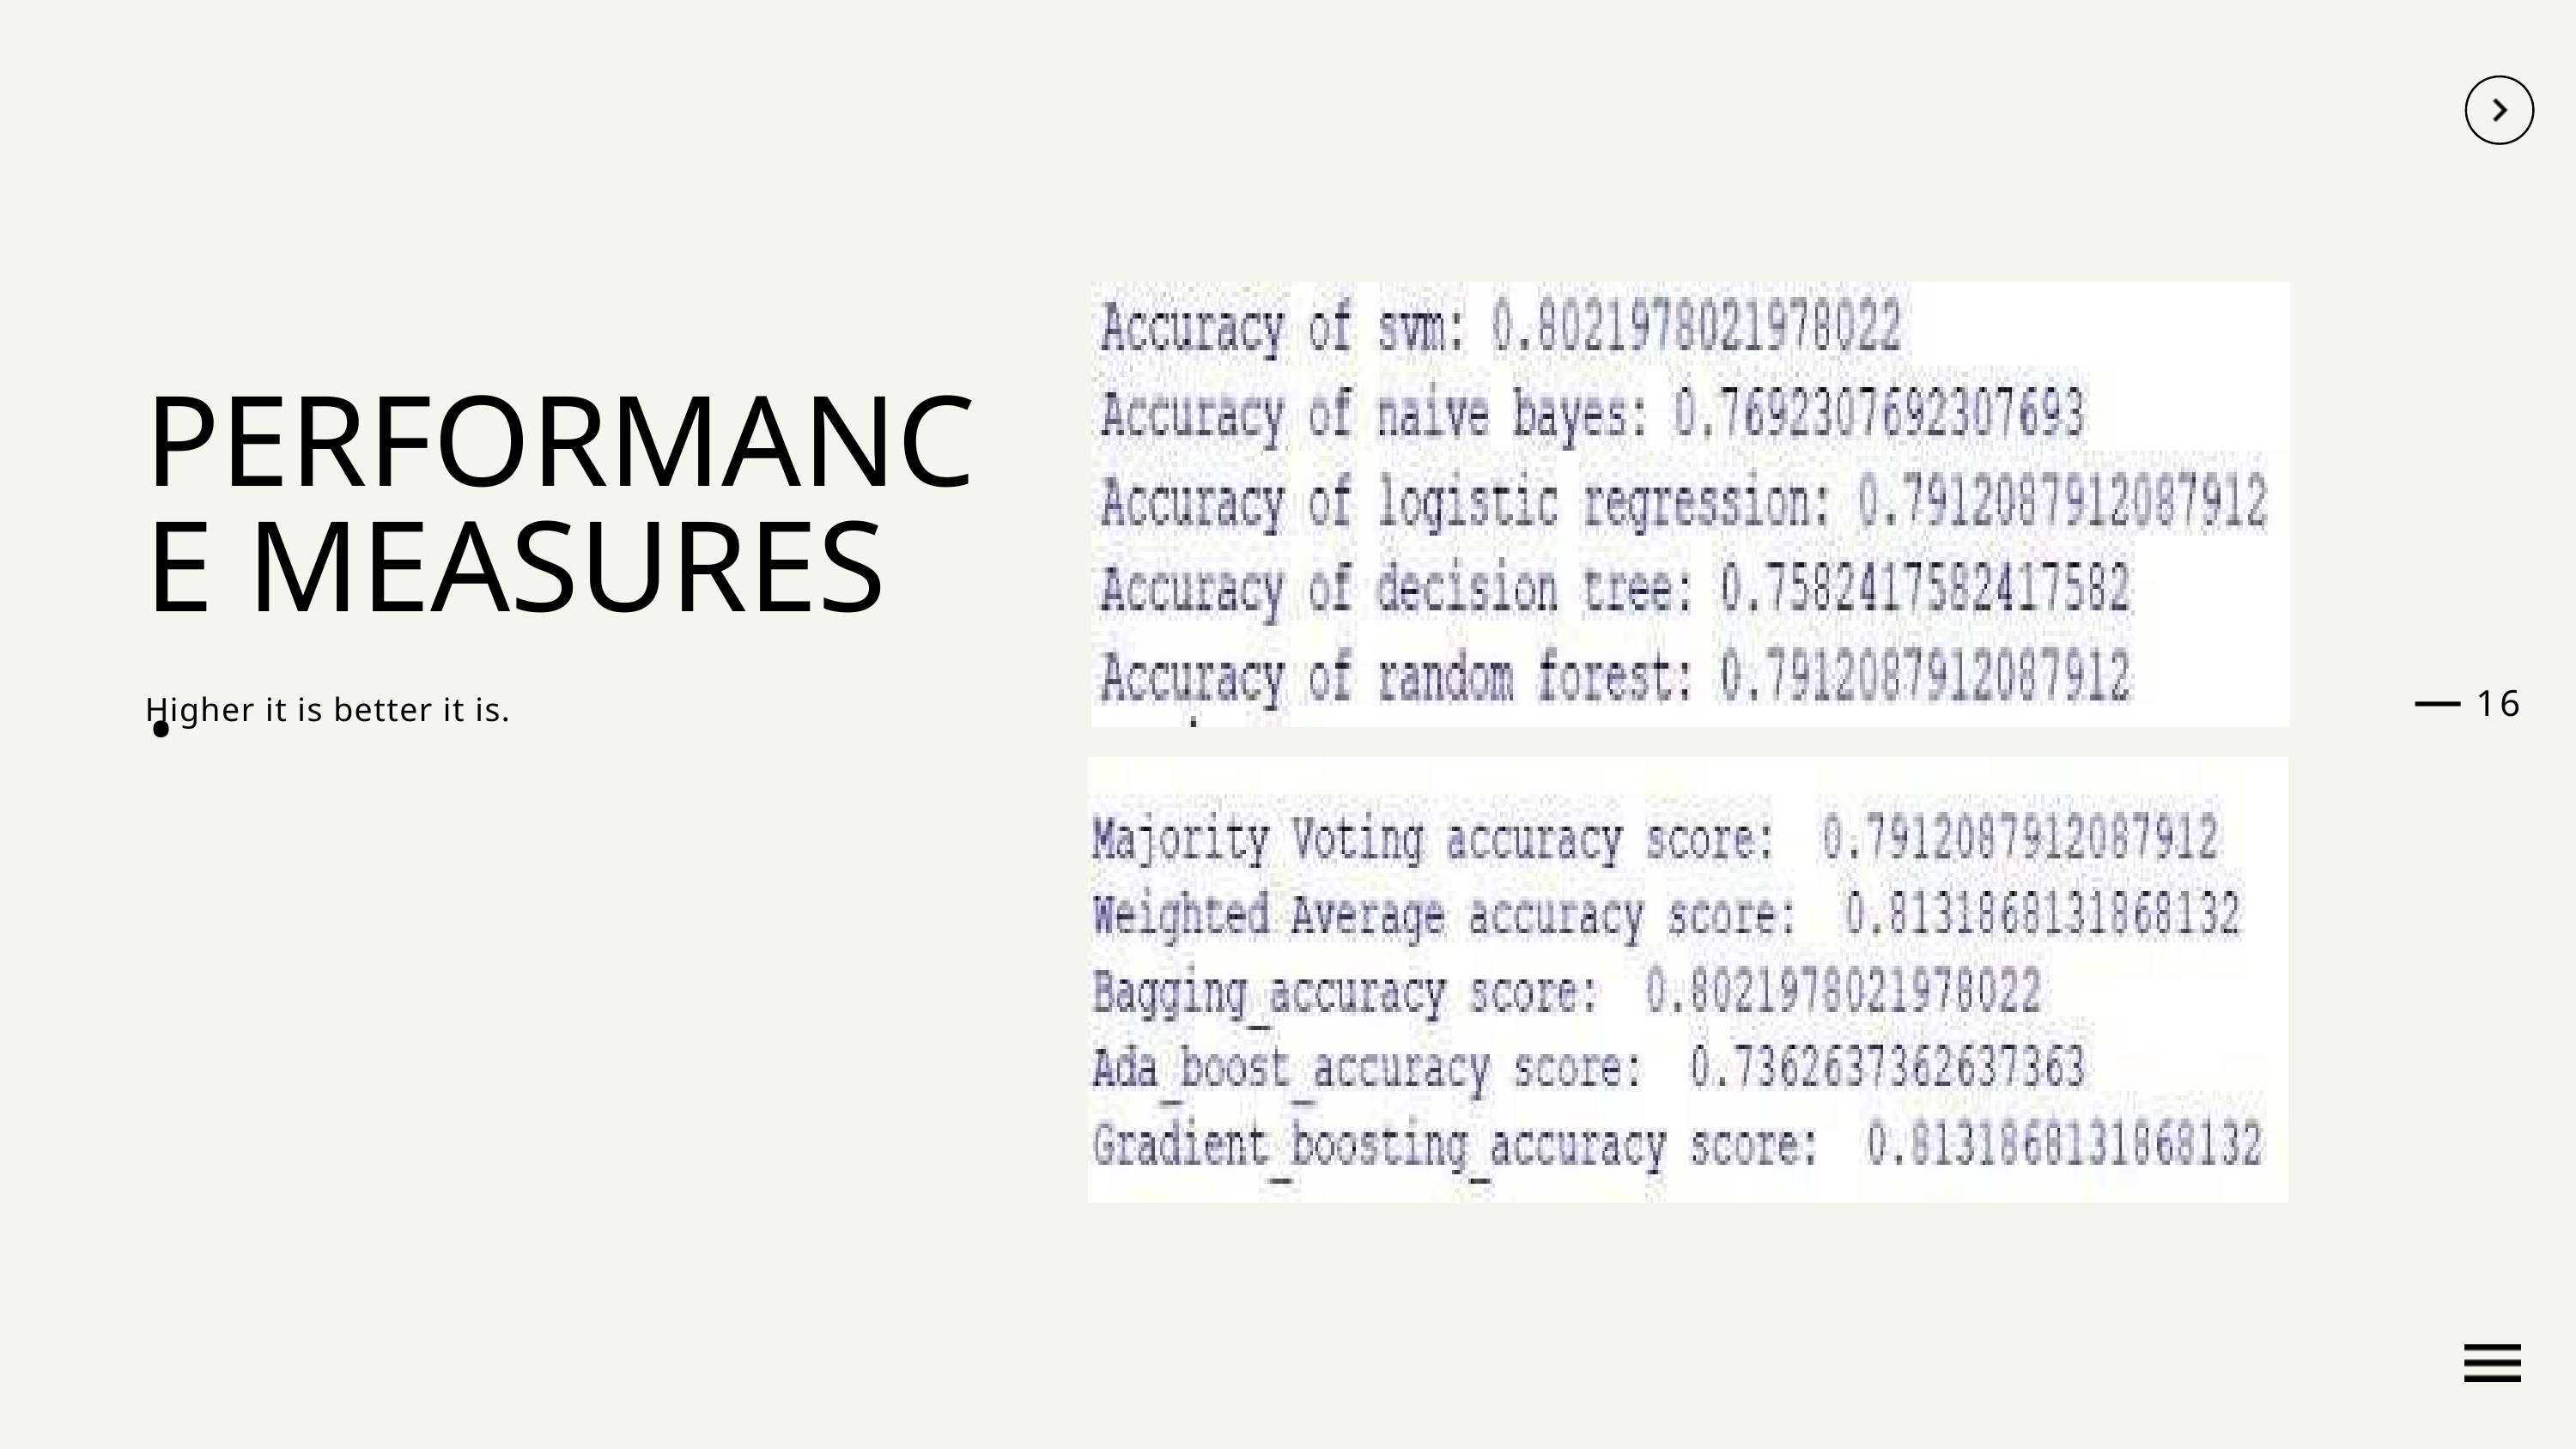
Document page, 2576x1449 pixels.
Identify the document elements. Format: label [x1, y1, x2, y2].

picture [2464, 1344, 2521, 1383]
picture [1088, 756, 2288, 1203]
picture [1091, 282, 2290, 727]
text_box [2464, 75, 2535, 145]
text_box [2415, 682, 2521, 724]
text_box [144, 385, 1005, 766]
